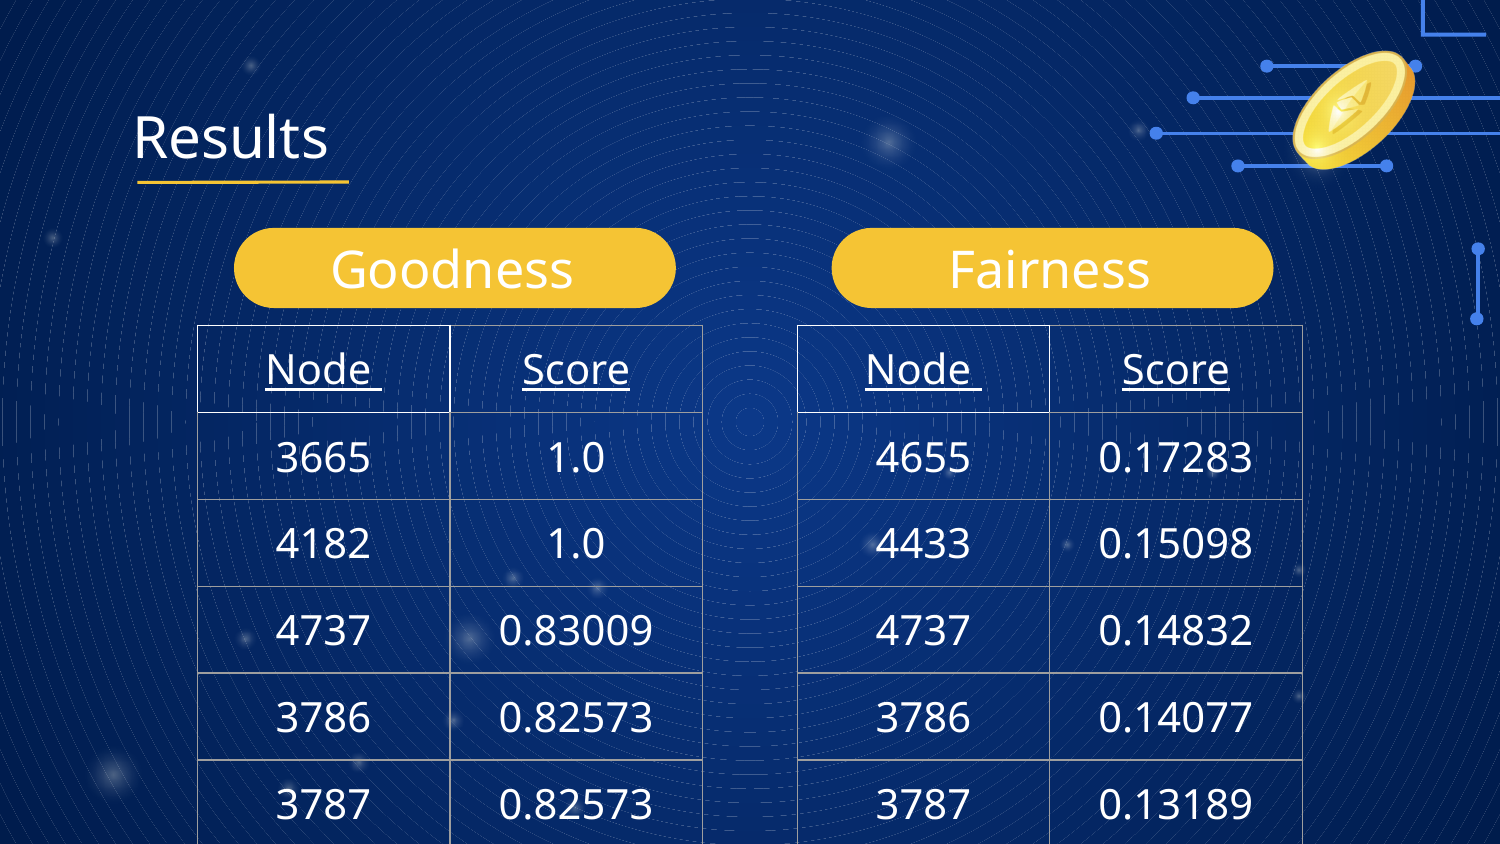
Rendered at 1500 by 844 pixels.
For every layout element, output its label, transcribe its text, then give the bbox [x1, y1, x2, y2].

table_cell 3787 [798, 761, 1049, 844]
table_cell 3786 [798, 674, 1049, 759]
text_box [641, 228, 676, 308]
table_cell 1.0 [451, 500, 702, 586]
table_cell 1.0 [451, 413, 702, 499]
table_cell 3787 [198, 761, 449, 844]
table_cell 4433 [798, 500, 1049, 586]
table_cell 3665 [198, 413, 449, 499]
table_header Node [798, 326, 1049, 412]
text_box Goodness [263, 226, 641, 309]
table_header Node [198, 326, 449, 412]
table_cell 3786 [198, 674, 449, 759]
table_cell 0.14077 [1050, 674, 1302, 759]
table_cell 4655 [798, 413, 1049, 499]
text_box [831, 229, 861, 307]
text_box Fairness [861, 226, 1239, 309]
table_cell 4182 [198, 500, 449, 586]
table_cell 4737 [198, 587, 449, 672]
table_header Score [1050, 326, 1302, 412]
table_cell 0.13189 [1050, 761, 1302, 844]
table_cell 0.15098 [1050, 500, 1302, 586]
picture [1246, 5, 1437, 223]
table_header Score [451, 326, 702, 412]
title Results [116, 88, 1254, 183]
table_cell 0.83009 [451, 587, 702, 672]
table_cell 0.14832 [1050, 587, 1302, 672]
table_cell 0.82573 [451, 674, 702, 759]
table_cell 0.82573 [451, 761, 702, 844]
table_cell 4737 [798, 587, 1049, 672]
text_box [1239, 228, 1274, 308]
text_box [233, 229, 263, 307]
table_cell 0.17283 [1050, 413, 1302, 499]
